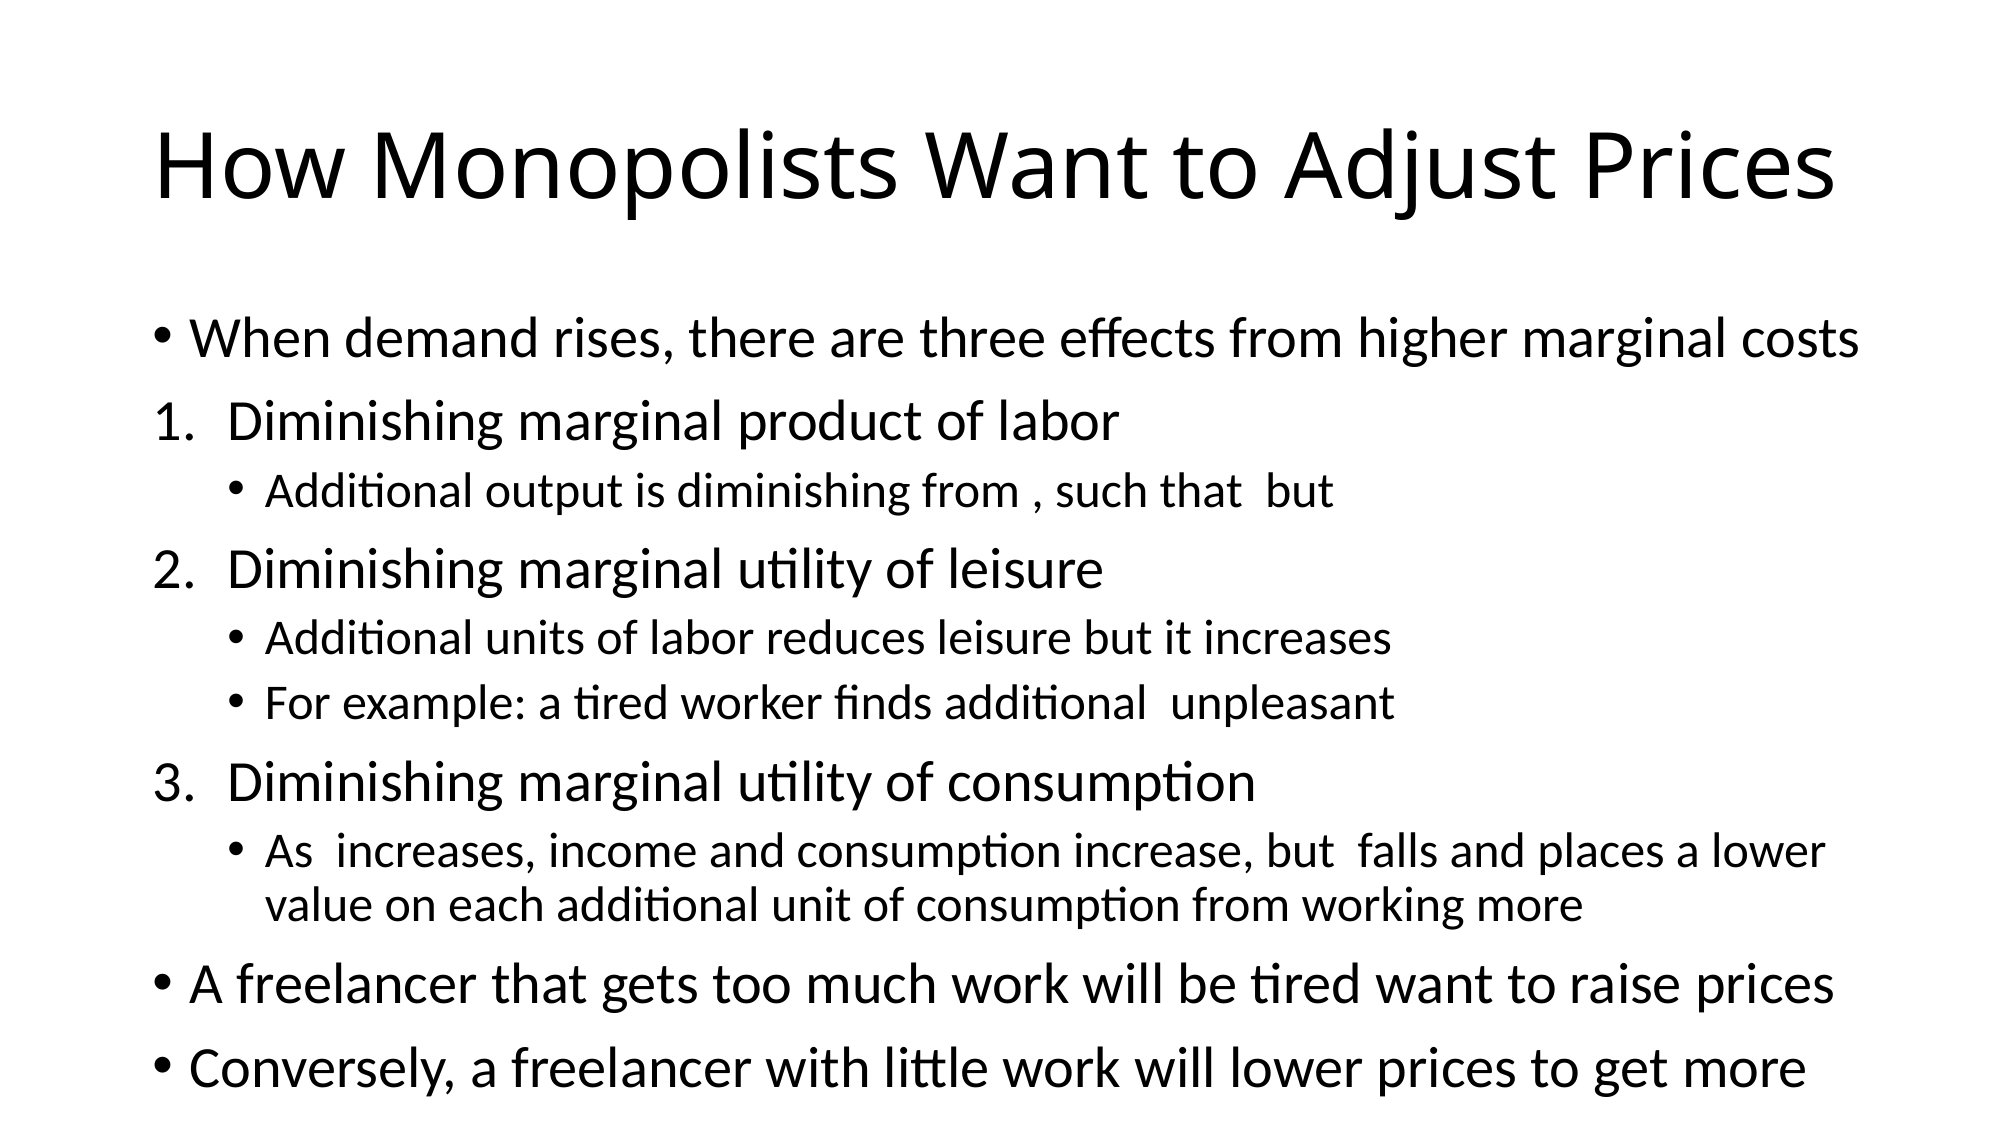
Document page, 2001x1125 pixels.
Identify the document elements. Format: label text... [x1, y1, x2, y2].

title How Monopolists Want to Adjust Prices [137, 59, 1863, 278]
